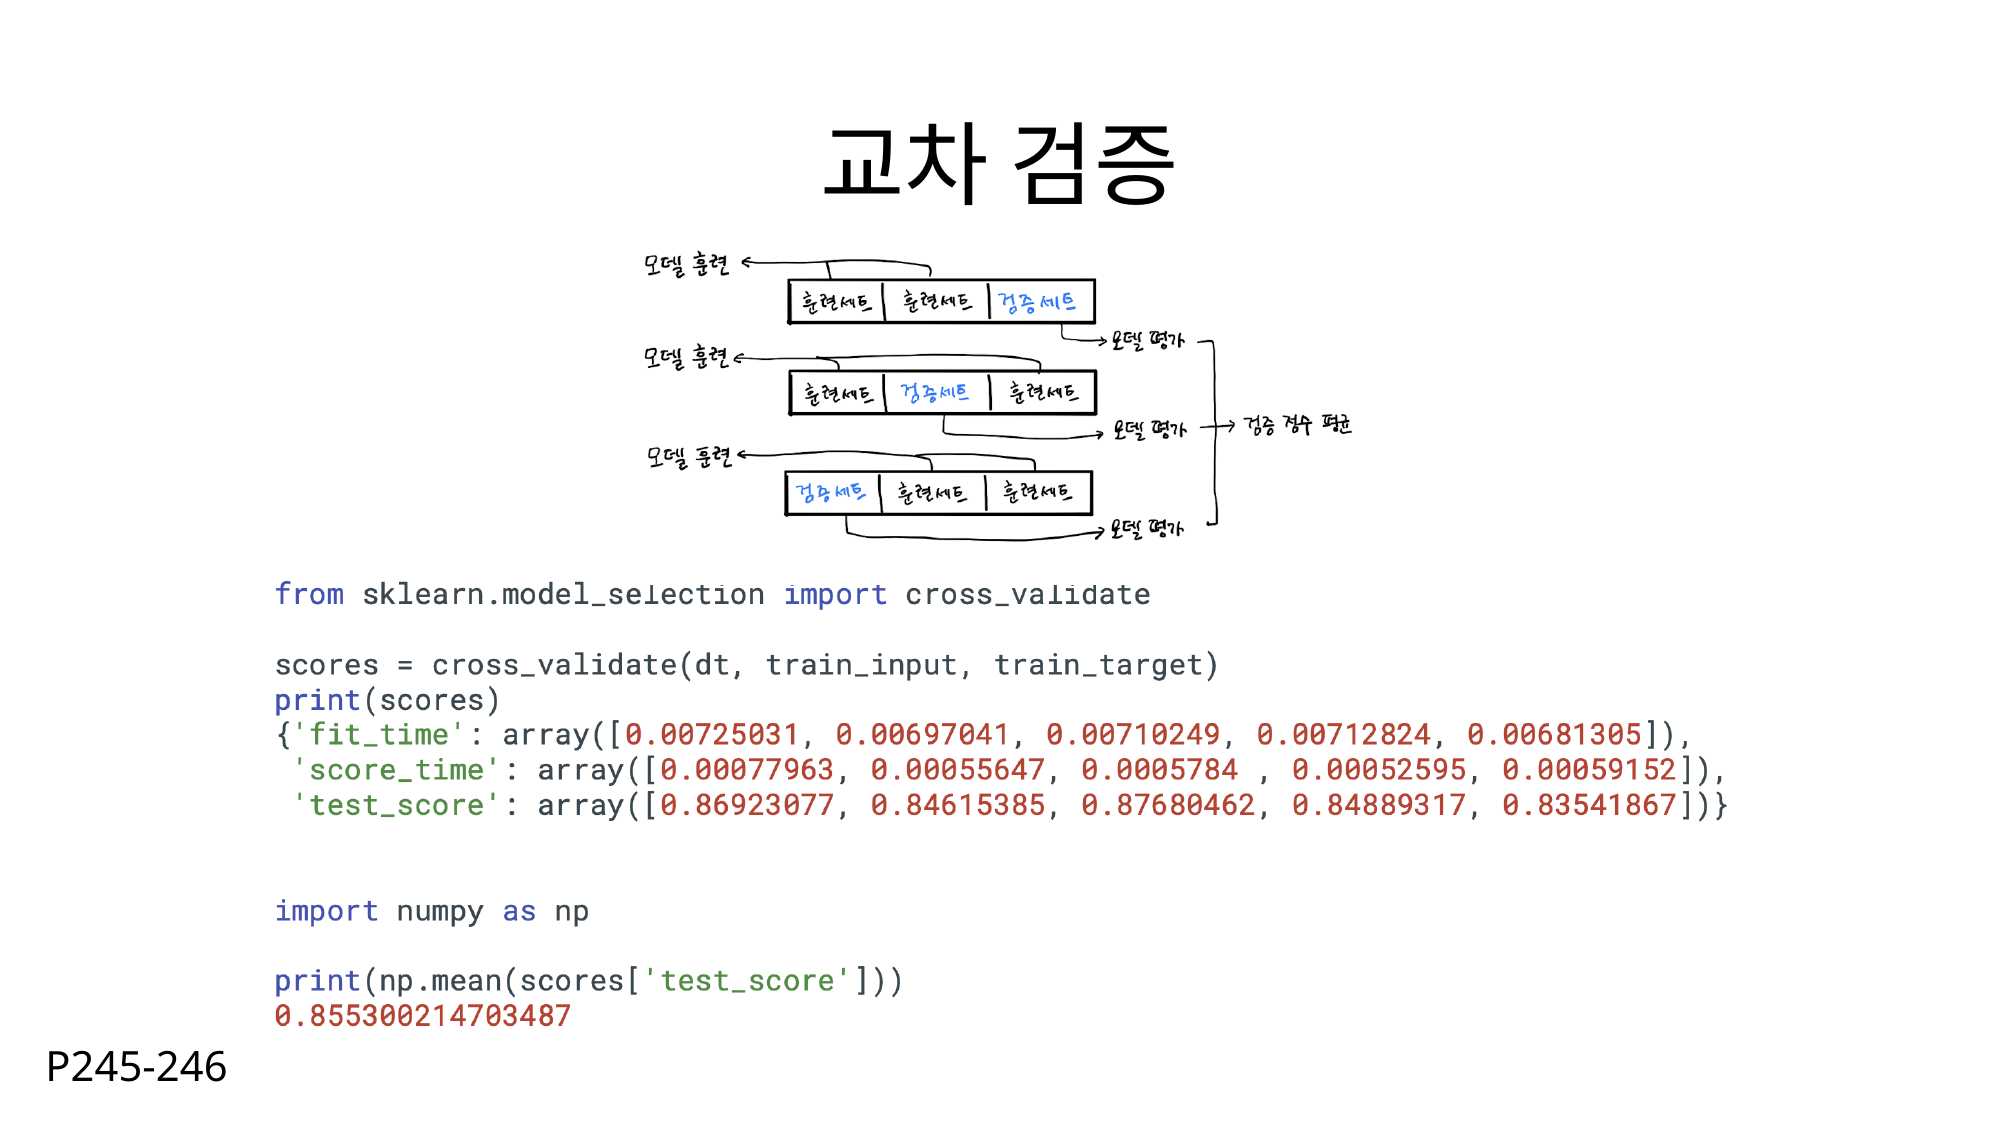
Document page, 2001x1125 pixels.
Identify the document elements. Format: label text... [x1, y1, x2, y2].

text_box P245-246 [30, 1032, 243, 1098]
picture [258, 217, 1742, 1053]
title 교차 검증 [137, 59, 1863, 278]
